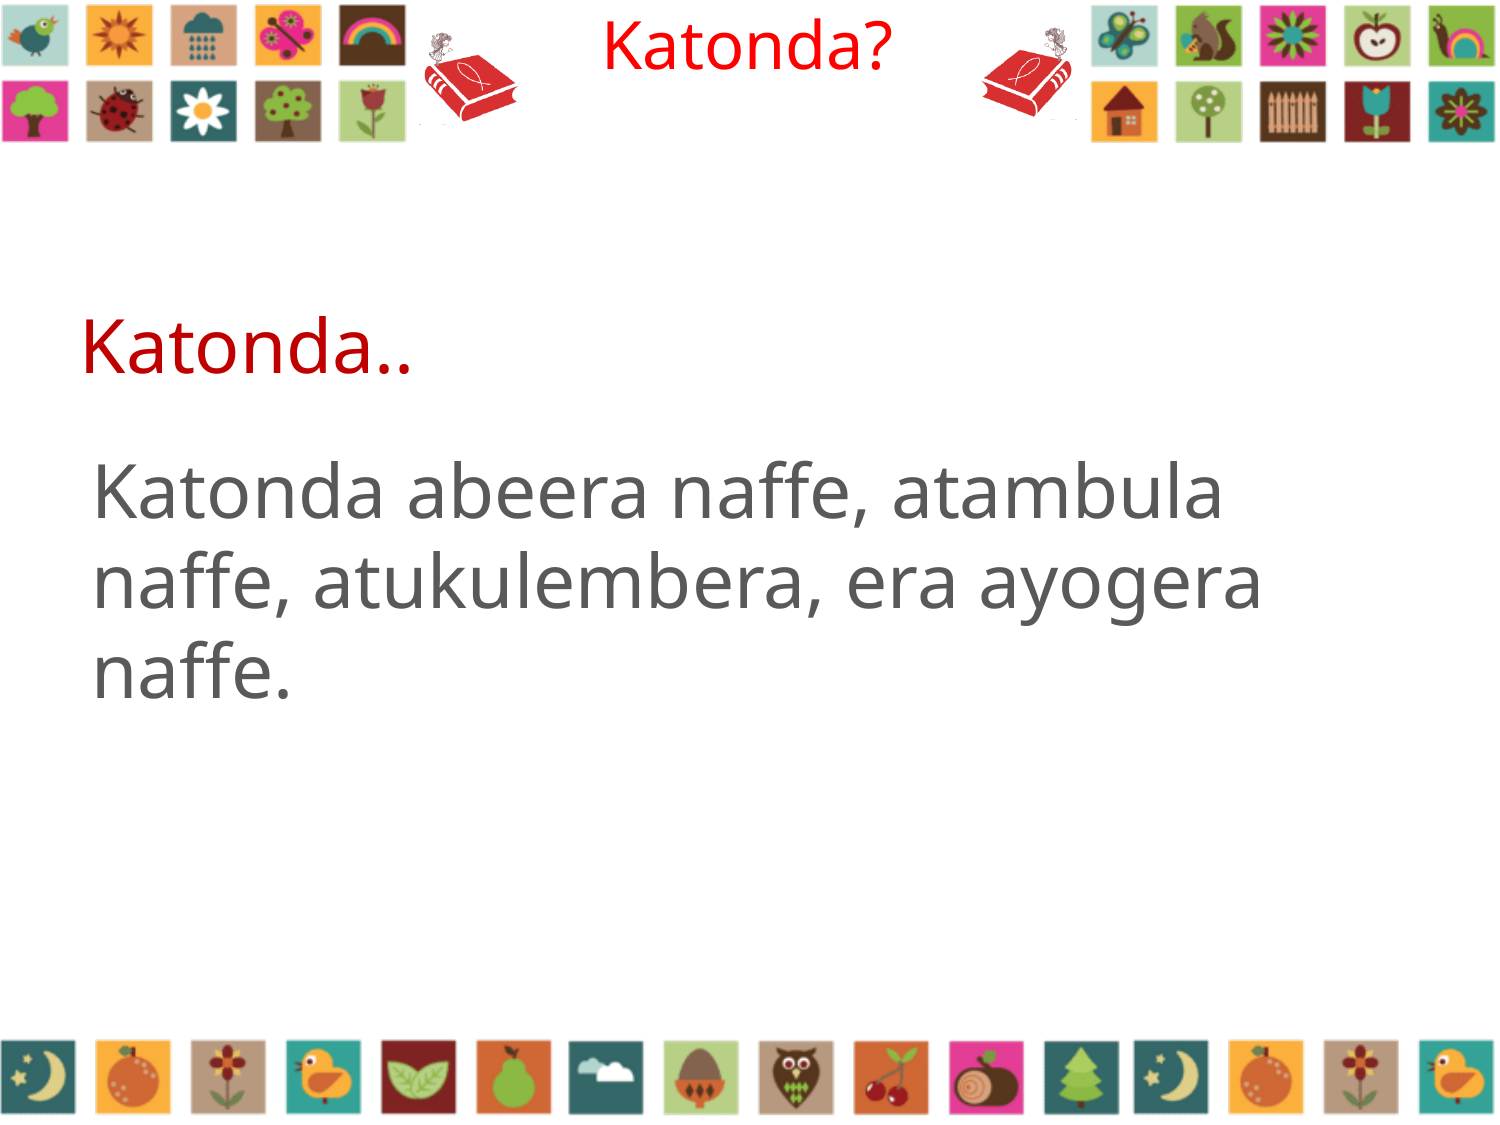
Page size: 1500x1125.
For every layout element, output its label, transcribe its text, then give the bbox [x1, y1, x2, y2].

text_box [0, 1028, 1500, 1118]
picture [0, 3, 550, 150]
text_box Katonda abeera naffe, atambula naffe, atukulembera, era ayogera naffe. [76, 436, 1424, 722]
text_box Katonda.. [64, 290, 1412, 396]
picture [950, 3, 1500, 150]
text_box Katonda? [414, 0, 1080, 91]
